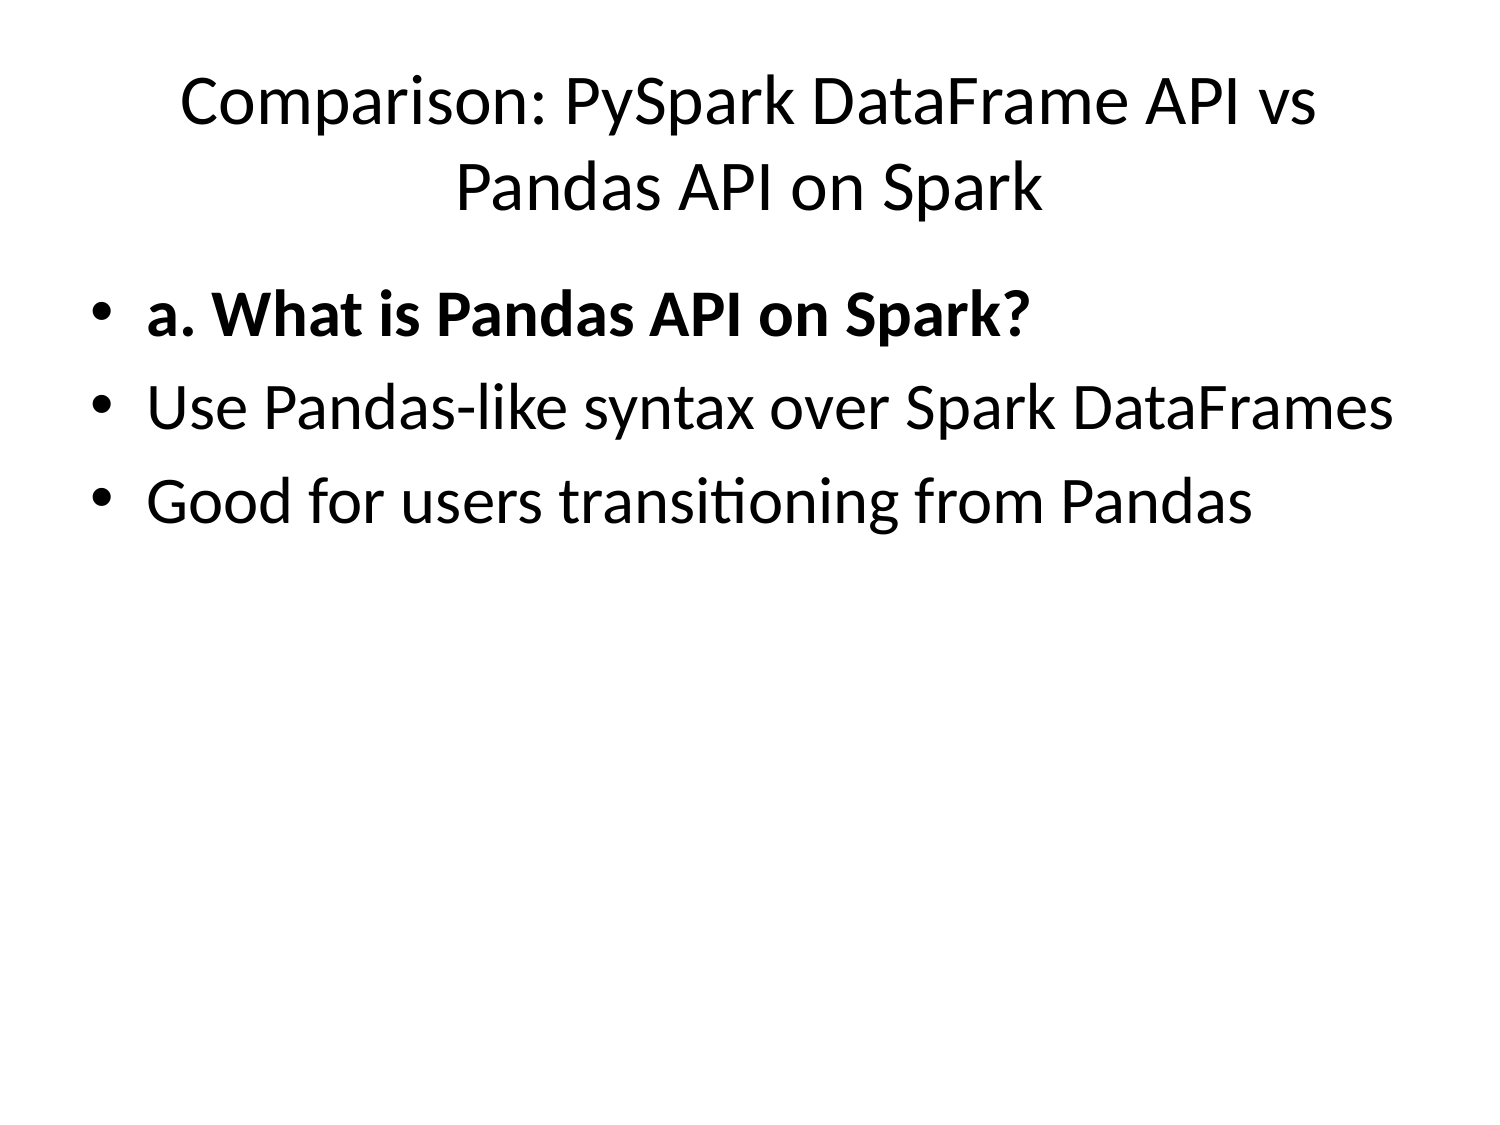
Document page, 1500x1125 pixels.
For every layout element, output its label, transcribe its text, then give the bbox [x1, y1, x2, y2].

list a. What is Pandas API on Spark? Use Pandas-like syntax over Spark DataFrames Good for users transitioning from Pandas [75, 262, 1425, 1005]
title Comparison: PySpark DataFrame API vs Pandas API on Spark [75, 45, 1425, 233]
